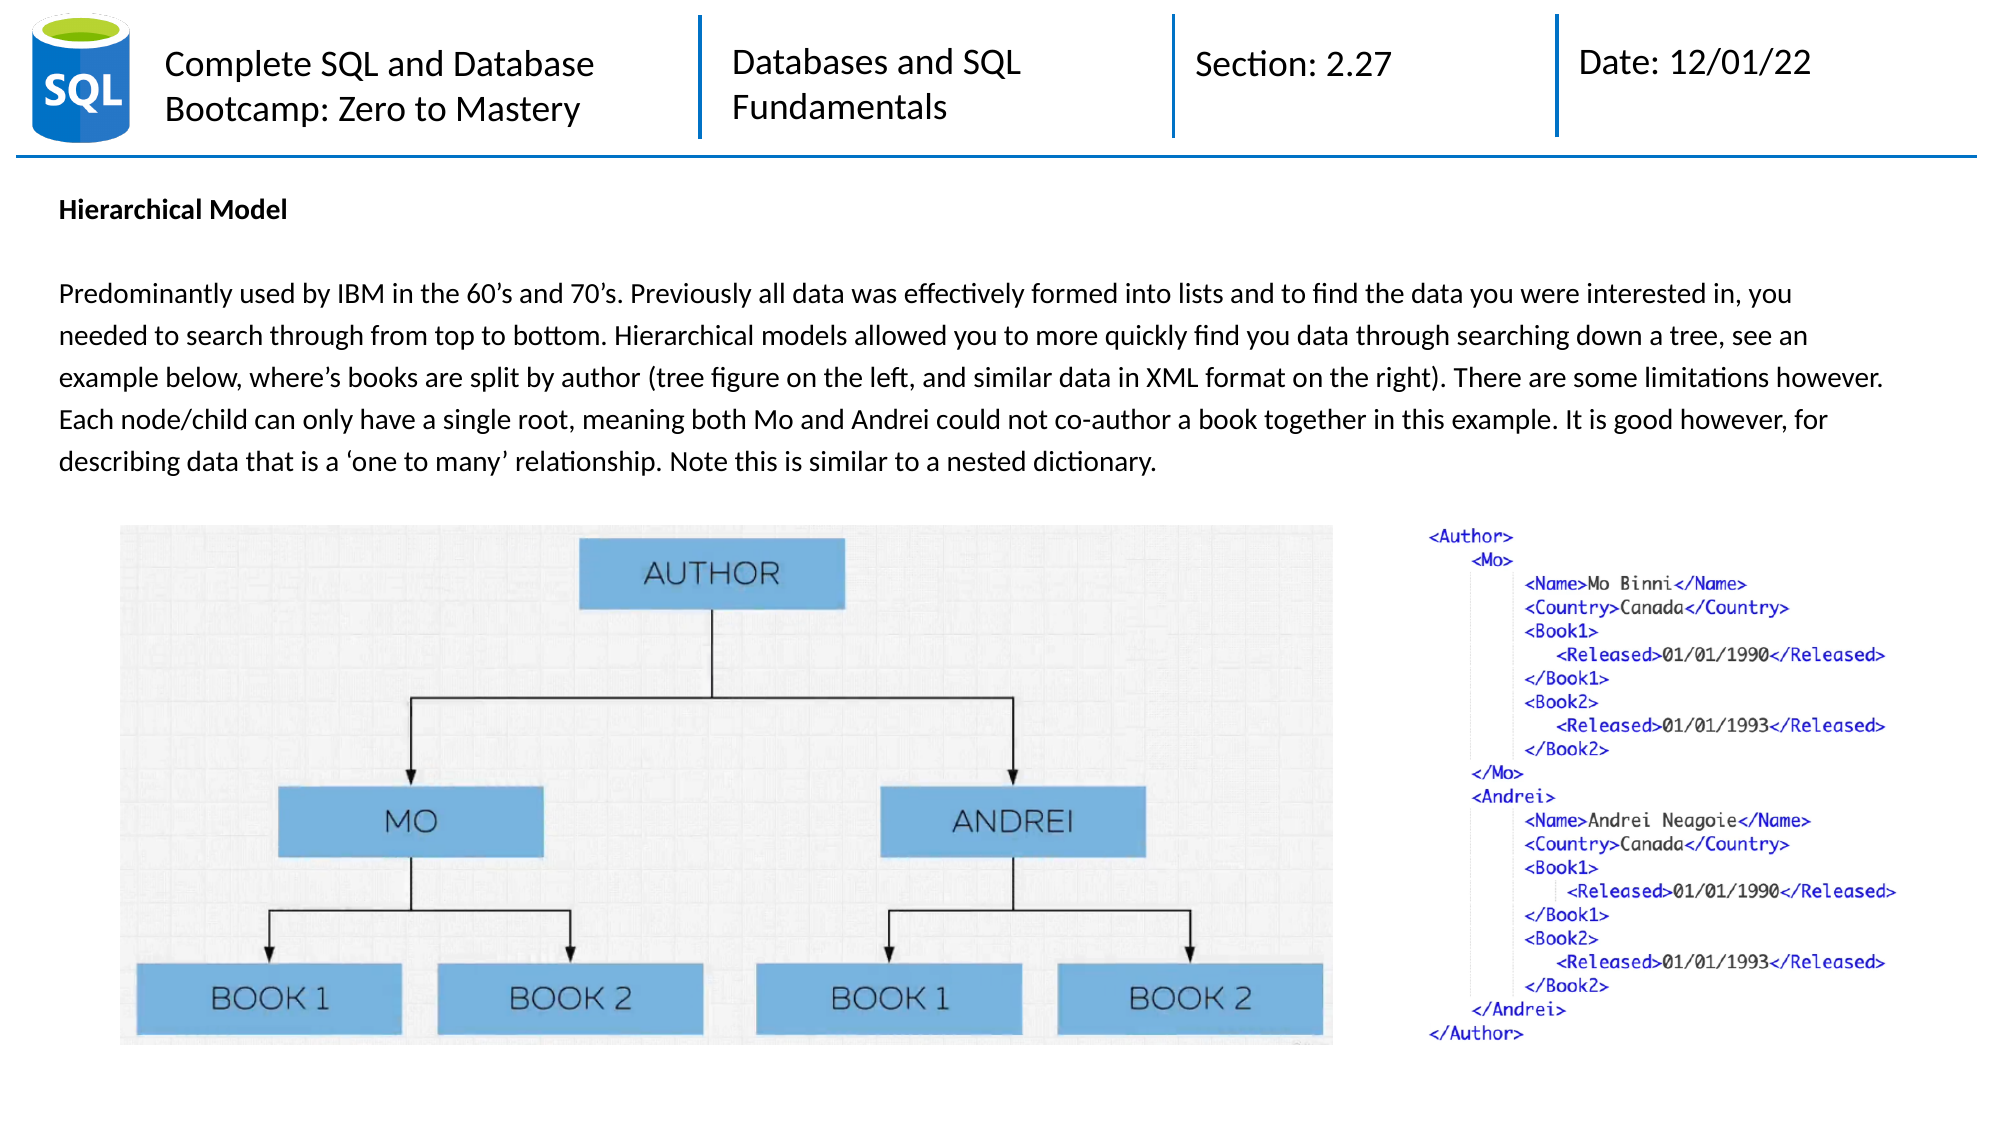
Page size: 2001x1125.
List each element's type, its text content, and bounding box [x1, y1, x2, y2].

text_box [16, 13, 1978, 157]
picture [1427, 527, 1903, 1045]
picture [120, 524, 1333, 1045]
text_box Hierarchical Model Predominantly used by IBM in the 60’s and 70’s. Previously all data was effectively formed into lists and to find the data you were interested in, you needed to search through from top to bottom. Hierarchical models allowed you to more quickly find you data through searching down a tree, see an example below, where’s books are split by author (tree figure on the left, and similar data in XML format on the right). There are some limitations however. Each node/child can only have a single root, meaning both Mo and Andrei could not co-author a book together in this example. It is good however, for describing data that is a ‘one to many’ relationship. Note this is similar to a nested dictionary. [43, 175, 1903, 507]
